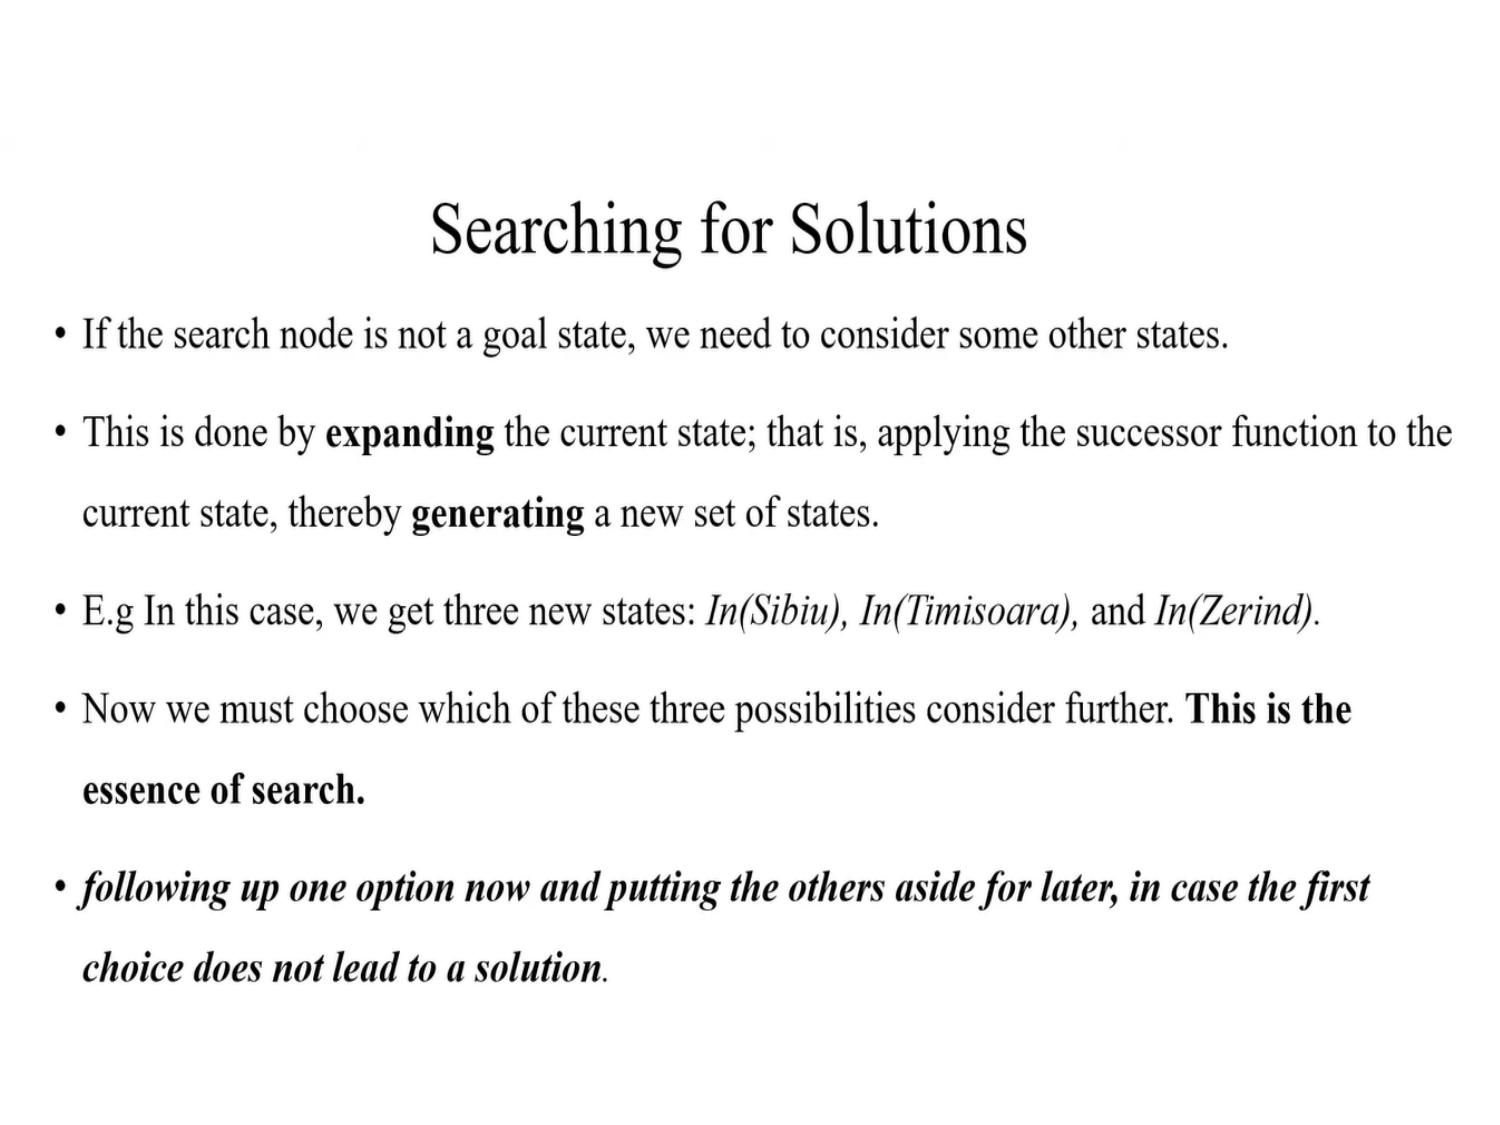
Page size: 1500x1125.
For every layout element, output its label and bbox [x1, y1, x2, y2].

picture [0, 138, 1480, 1057]
